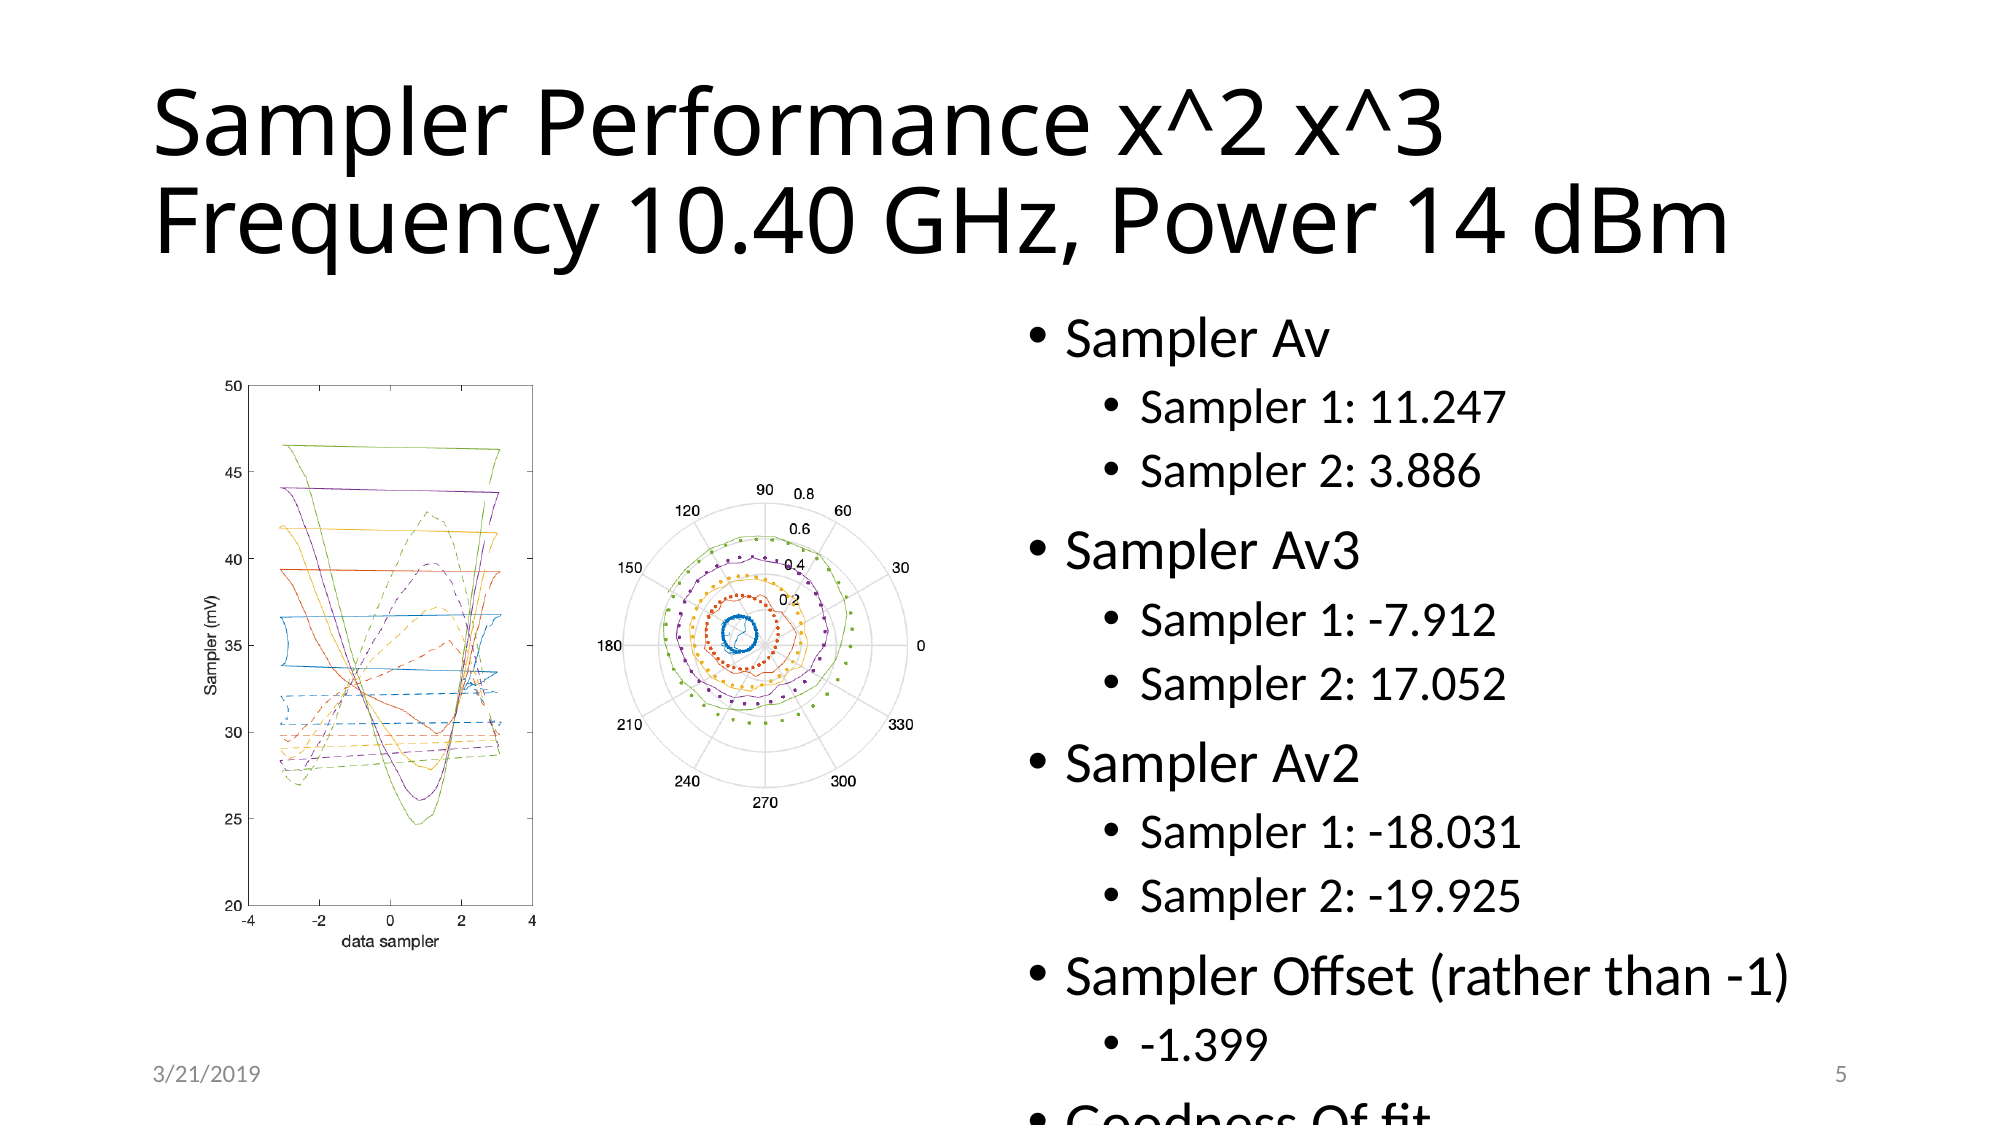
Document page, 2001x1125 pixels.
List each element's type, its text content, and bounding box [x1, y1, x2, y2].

footer [662, 1042, 1338, 1103]
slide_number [137, 1042, 588, 1103]
slide_number ‹#› [1412, 1042, 1863, 1103]
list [137, 337, 988, 975]
list Sampler Av Sampler 1: 11.247 Sampler 2: 3.886 Sampler Av3 Sampler 1: -7.912 Sampler 2: 17.052 Sampler Av2 Sampler 1: -18.031 Sampler 2: -19.925 Sampler Offset (rather than -1) -1.399 Goodness Of fit 0.088988 [1012, 299, 1863, 1014]
title Sampler Performance x^2 x^3 Frequency 10.40 GHz, Power 14 dBm [137, 59, 1863, 278]
